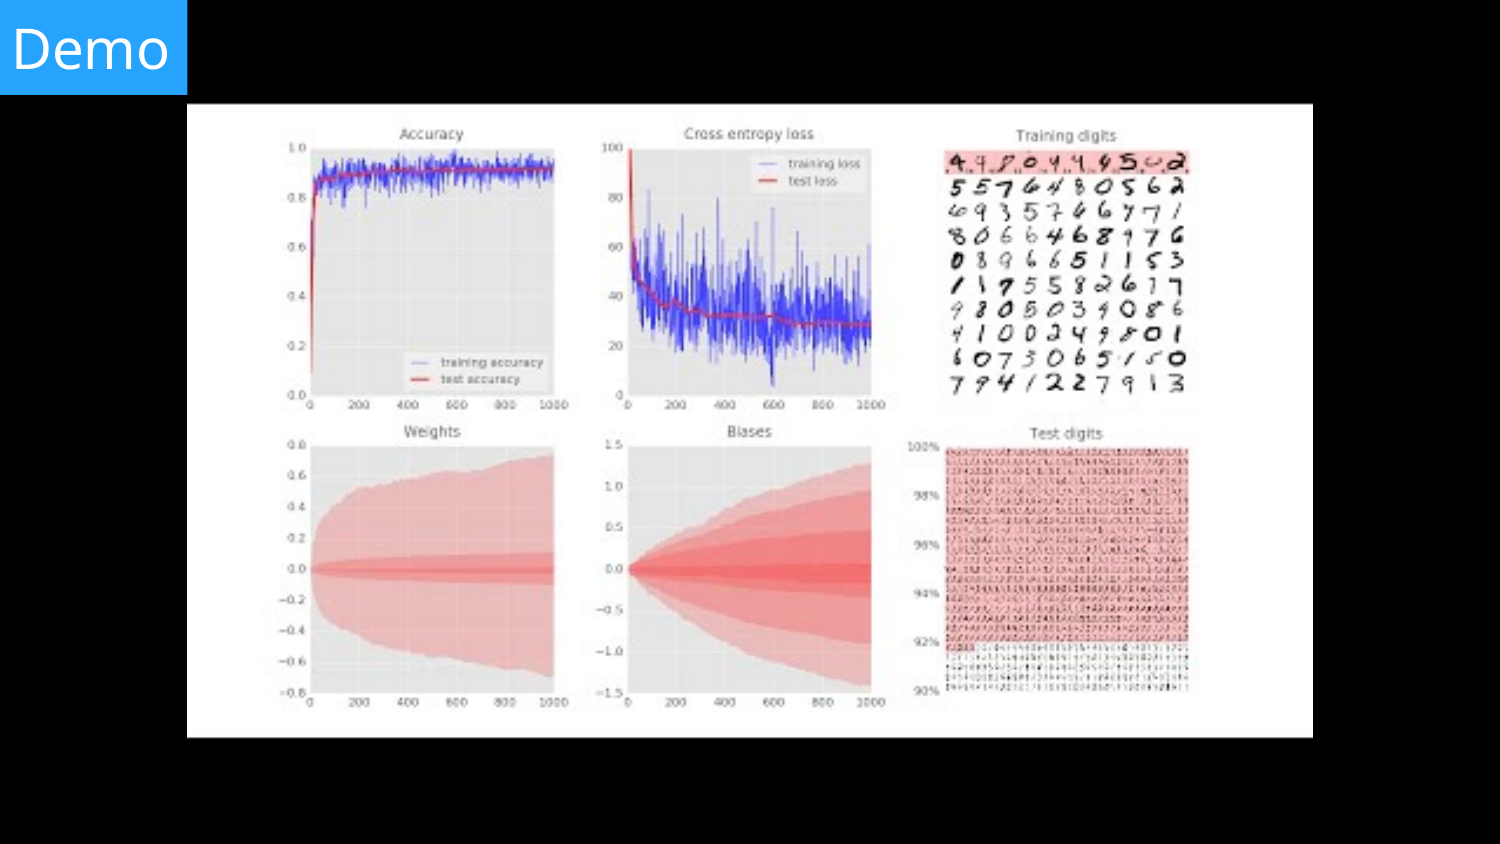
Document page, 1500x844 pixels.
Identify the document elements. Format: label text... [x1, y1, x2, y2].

picture [187, 0, 1313, 844]
text_box Demo [0, 0, 185, 95]
